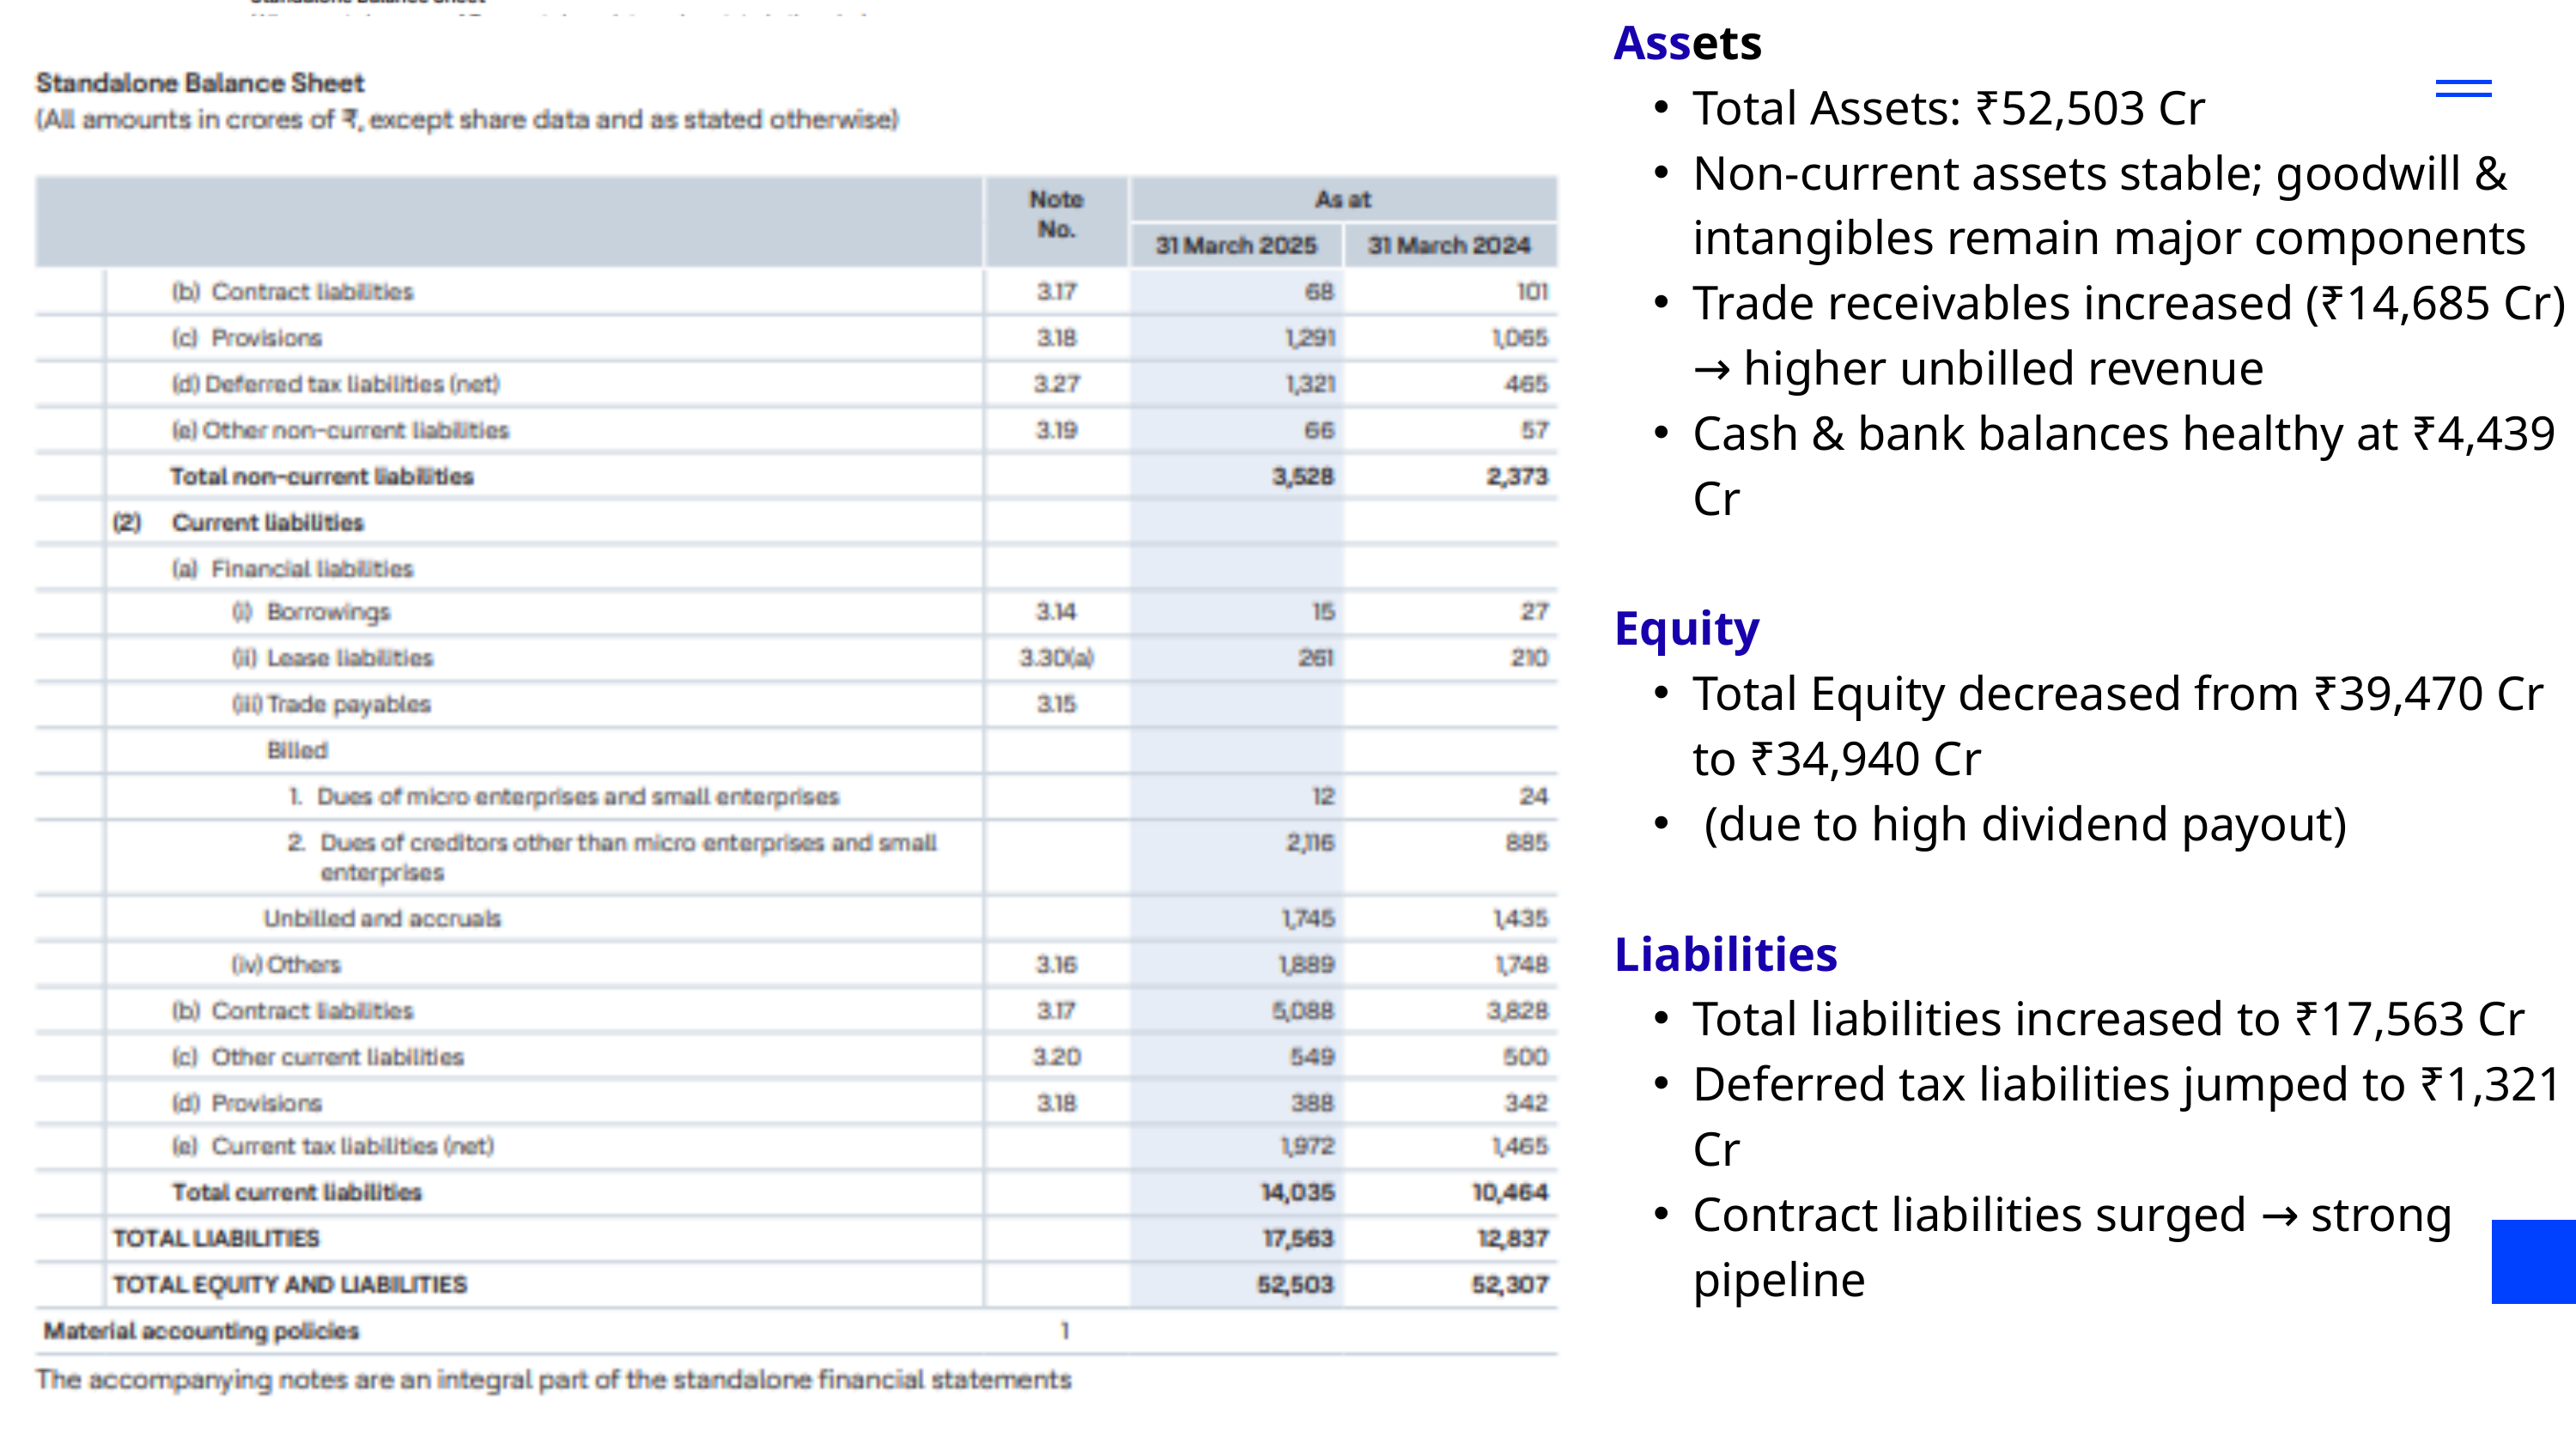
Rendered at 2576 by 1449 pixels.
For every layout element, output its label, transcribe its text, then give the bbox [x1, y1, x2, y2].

text_box [1370, 15, 1614, 1422]
text_box [23, 15, 198, 1422]
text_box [2491, 1219, 2576, 1304]
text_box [2435, 92, 2493, 97]
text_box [204, 0, 1366, 1449]
text_box Assets Total Assets: ₹52,503 Cr Non-current assets stable; goodwill & intangibles remain major components Trade receivables increased (₹14,685 Cr) → higher unbilled revenue Cash & bank balances healthy at ₹4,439 Cr Equity Total Equity decreased from ₹39,470 Cr to ₹34,940 Cr (due to high dividend payout) Liabilities Total liabilities increased to ₹17,563 Cr Deferred tax liabilities jumped to ₹1,321 Cr Contract liabilities surged → strong pipeline [1613, 3, 2576, 1436]
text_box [2435, 79, 2493, 84]
